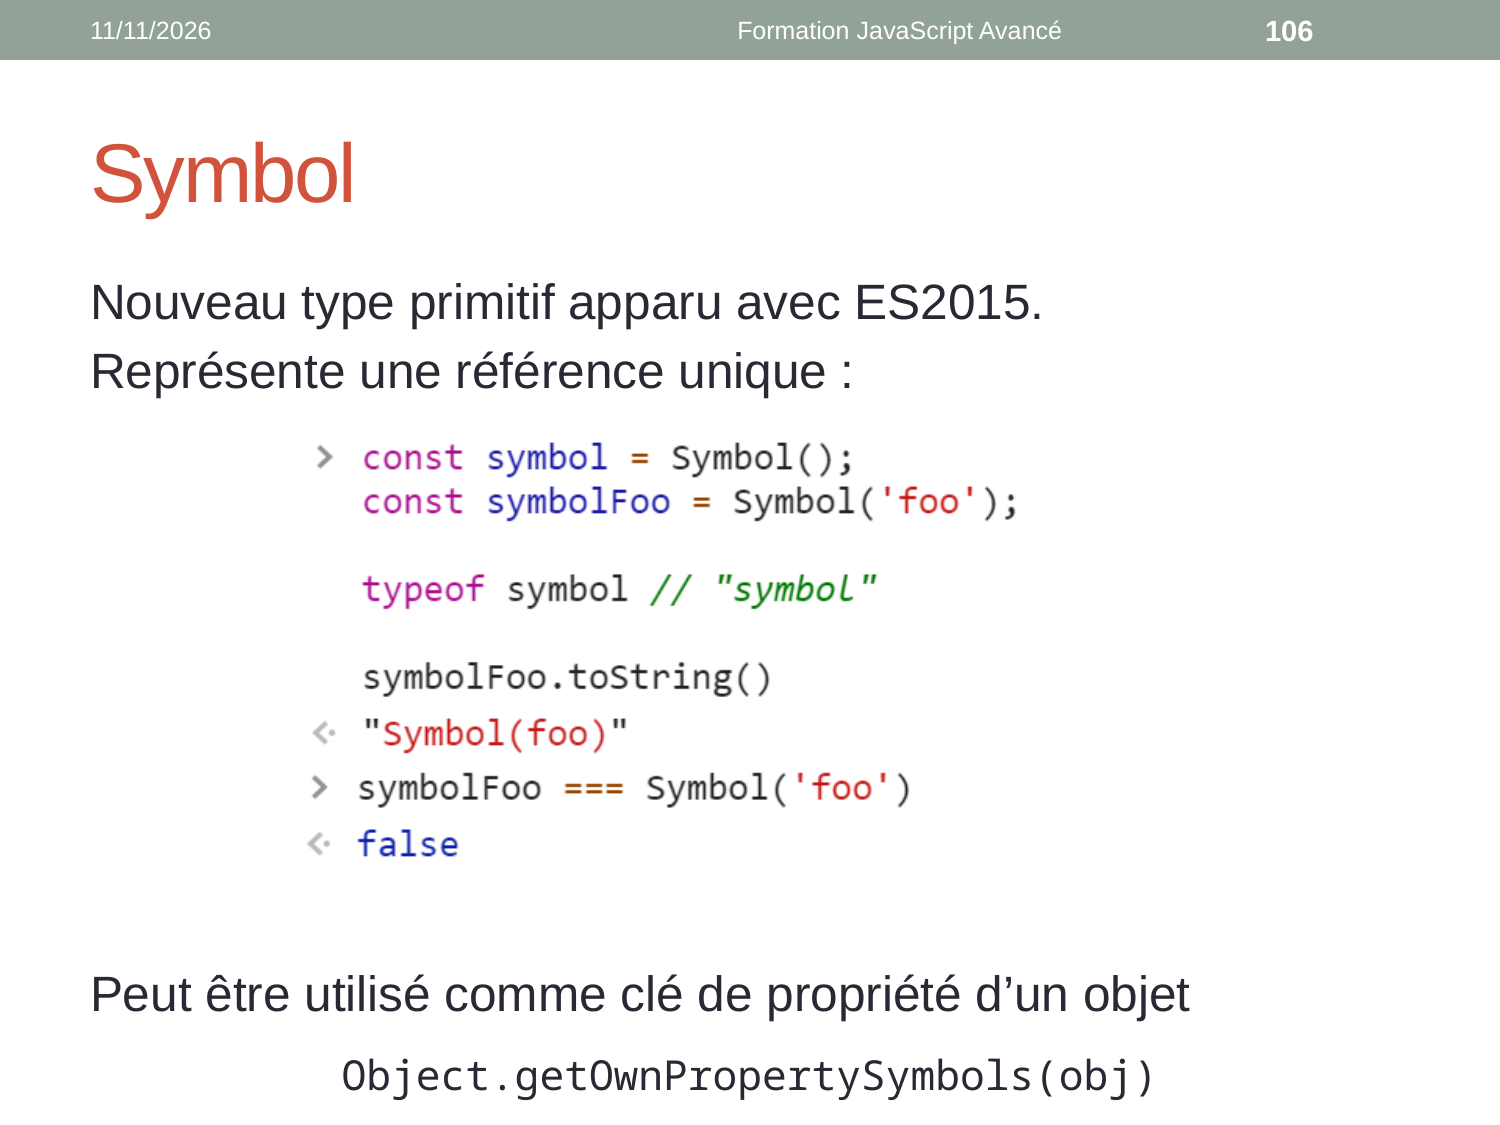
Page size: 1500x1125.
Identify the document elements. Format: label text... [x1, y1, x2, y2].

title Symbol [75, 87, 1425, 250]
picture [302, 759, 917, 867]
list Nouveau type primitif apparu avec ES2015. Représente une référence unique : Peut être utilisé comme clé de propriété d’un objet Object.getOwnPropertySymbols(obj) [75, 262, 1425, 1106]
slide_number 106 [1250, 3, 1425, 57]
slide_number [75, 3, 550, 57]
footer Formation JavaScript Avancé [562, 3, 1238, 57]
picture [300, 432, 1024, 755]
